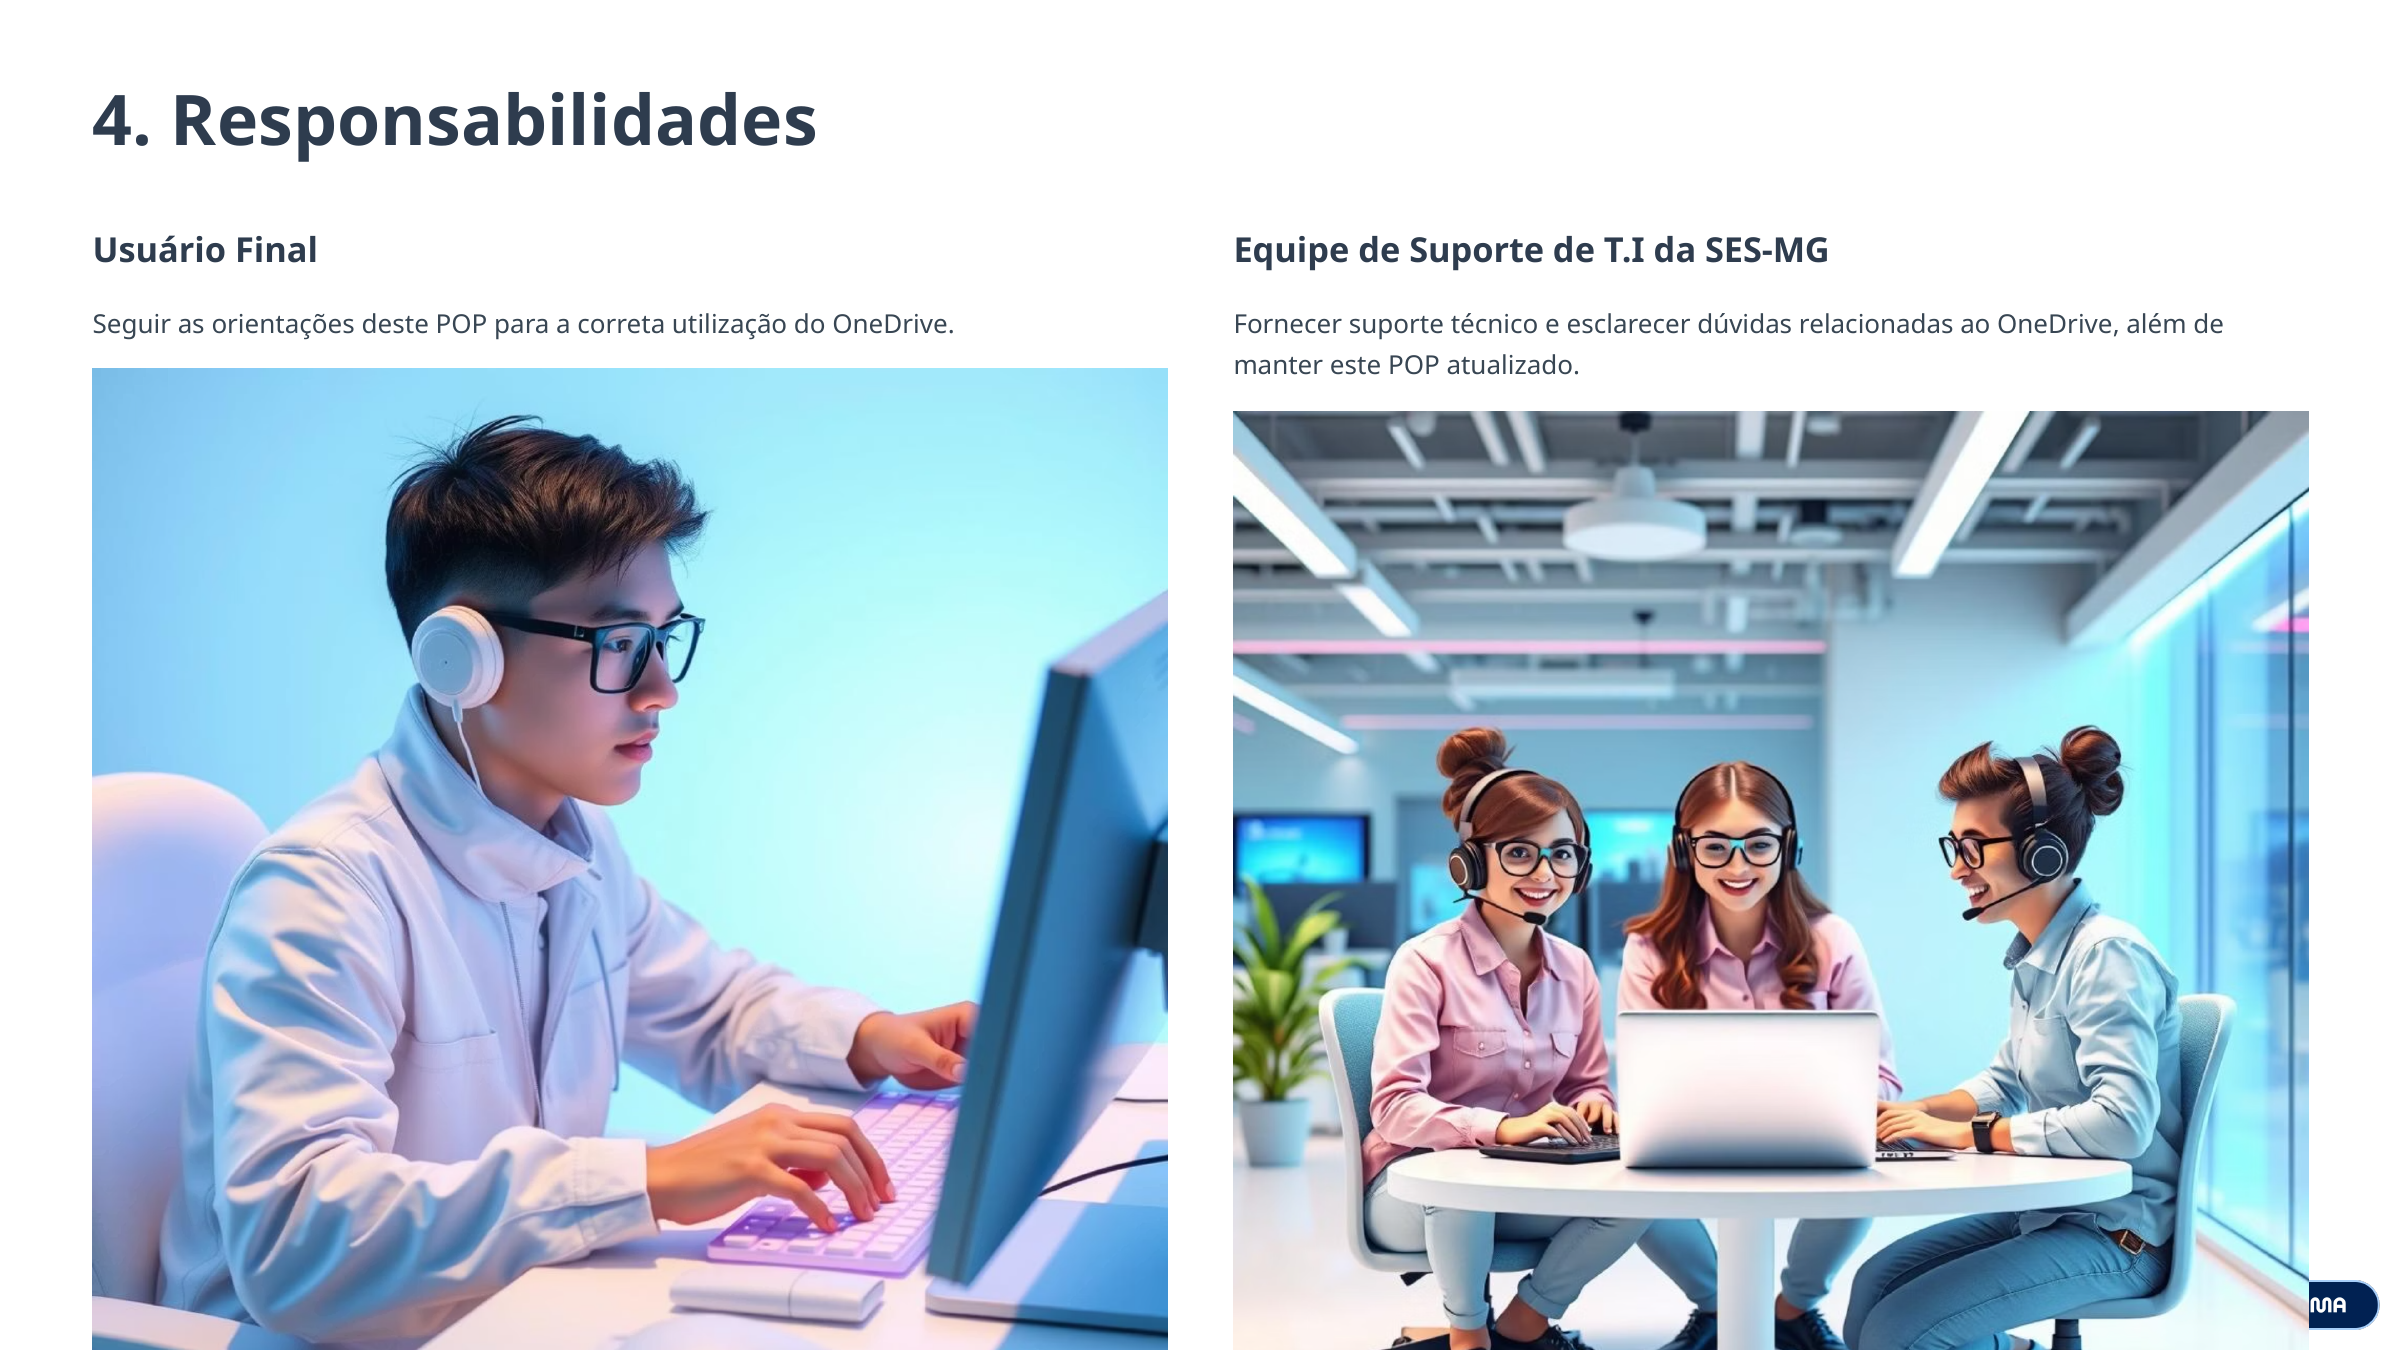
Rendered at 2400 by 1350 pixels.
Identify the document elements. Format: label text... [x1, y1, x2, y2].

text_box Equipe de Suporte de T.I da SES-MG [1233, 226, 1782, 271]
text_box 4. Responsabilidades [92, 72, 791, 161]
picture [92, 368, 1168, 1350]
text_box Fornecer suporte técnico e esclarecer dúvidas relacionadas ao OneDrive, além de manter este POP atualizado. [1233, 296, 2309, 382]
text_box Usuário Final [92, 226, 442, 271]
text_box Seguir as orientações deste POP para a correta utilização do OneDrive. [92, 296, 1168, 339]
picture [1233, 411, 2389, 1350]
